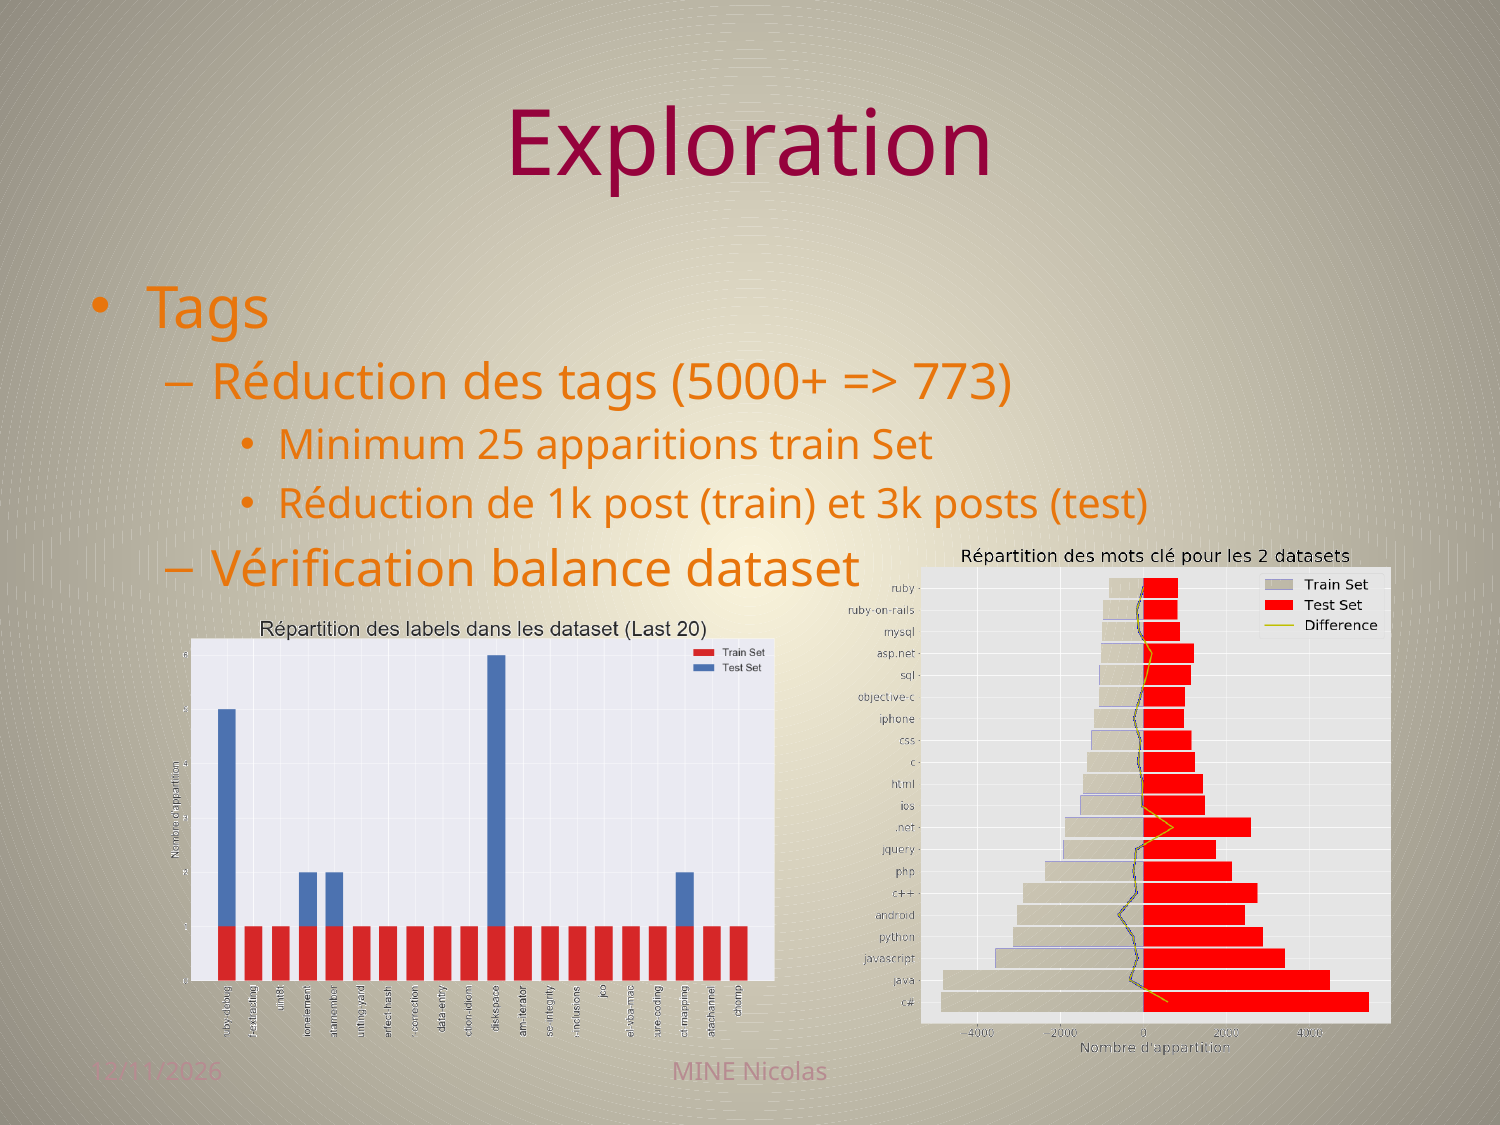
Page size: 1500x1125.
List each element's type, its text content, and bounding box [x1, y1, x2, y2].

footer MINE Nicolas [512, 1042, 988, 1103]
title Exploration [75, 45, 1425, 233]
picture [159, 609, 786, 1037]
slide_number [75, 1042, 425, 1103]
list Tags Réduction des tags (5000+ => 773) Minimum 25 apparitions train Set Réduction de 1k post (train) et 3k posts (test) Vérification balance dataset [75, 262, 1425, 1005]
picture [844, 544, 1412, 1062]
